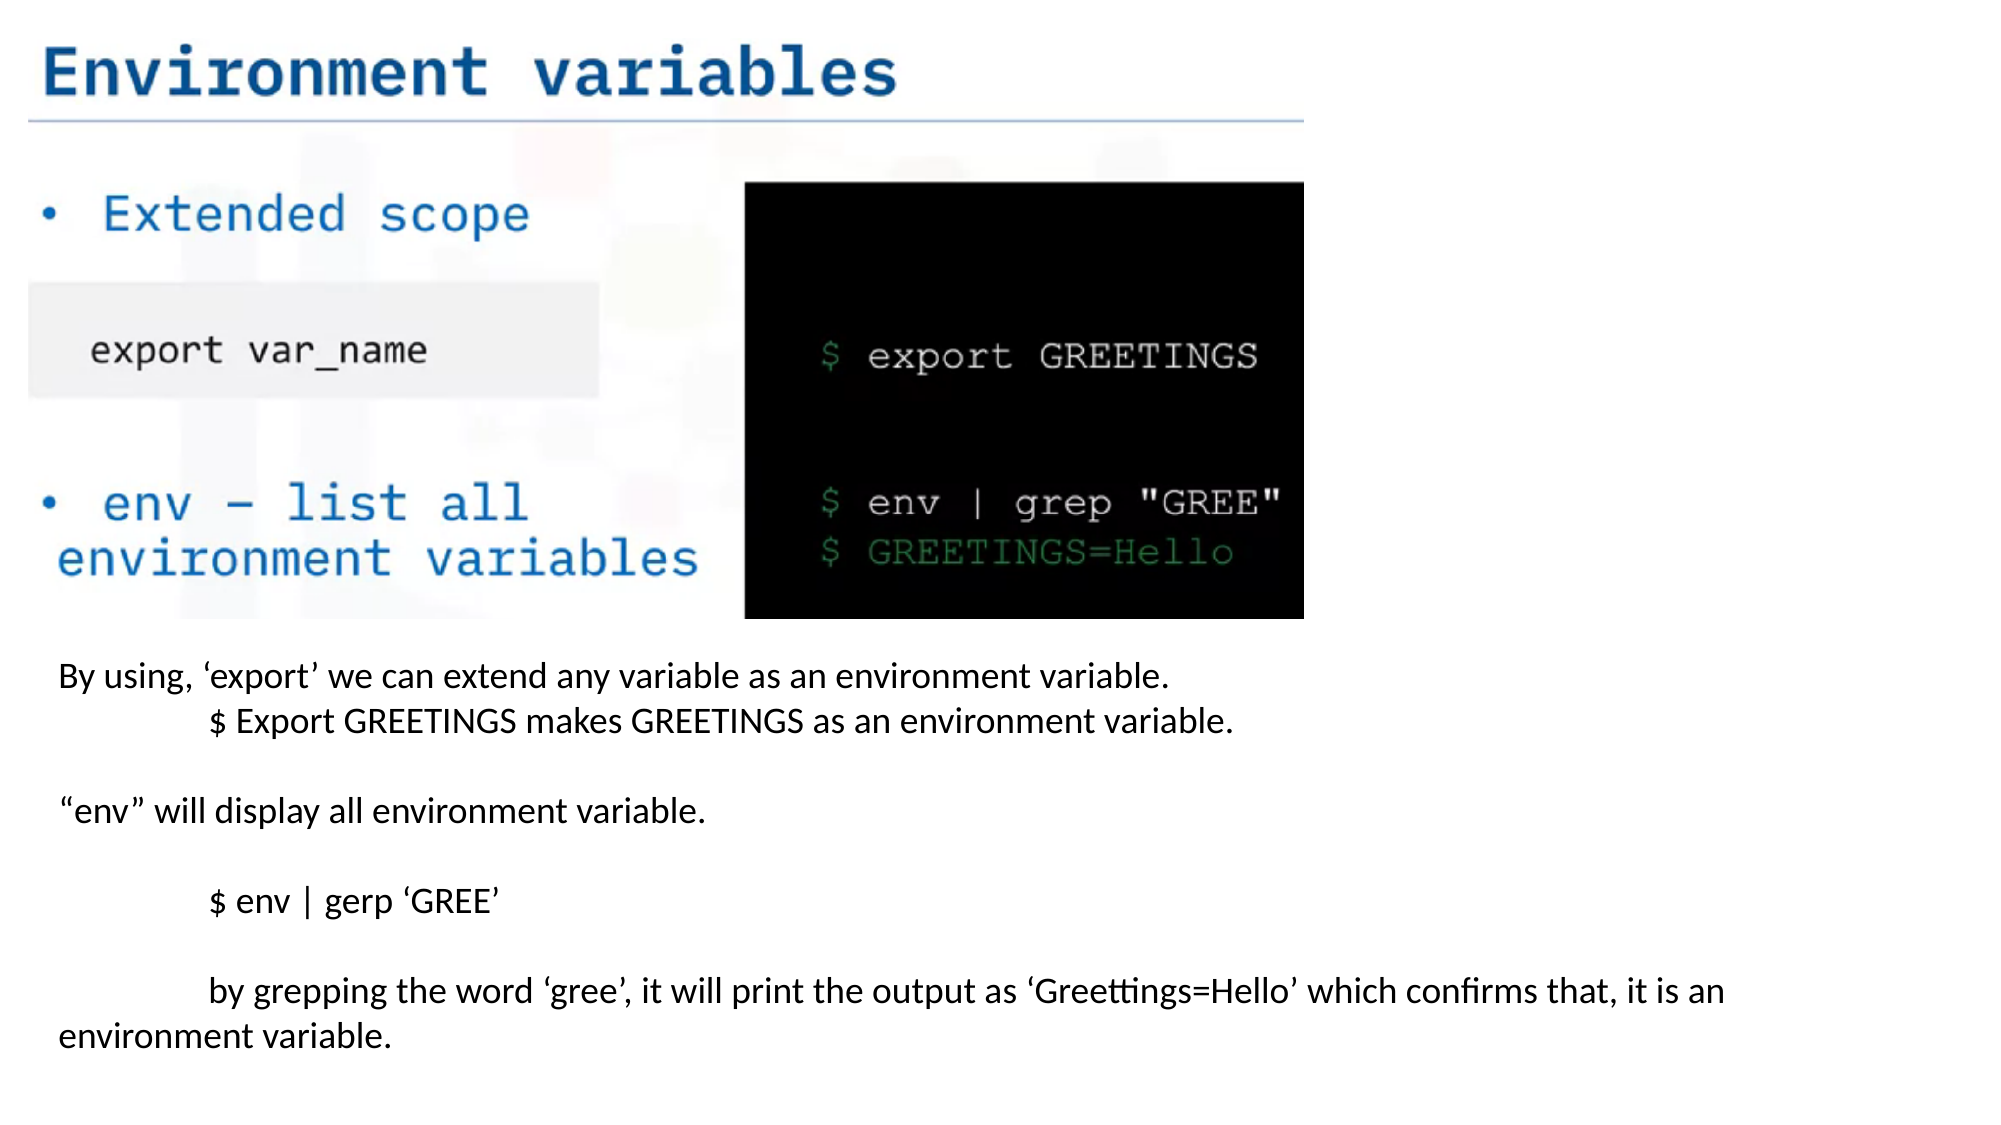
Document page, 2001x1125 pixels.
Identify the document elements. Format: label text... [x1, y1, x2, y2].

picture [28, 38, 1304, 619]
text_box By using, ‘export’ we can extend any variable as an environment variable. $ Export GREETINGS makes GREETINGS as an environment variable. “env” will display all environment variable. $ env | gerp ‘GREE’ by grepping the word ‘gree’, it will print the output as ‘Greettings=Hello’ which confirms that, it is an environment variable. [43, 643, 1939, 1064]
